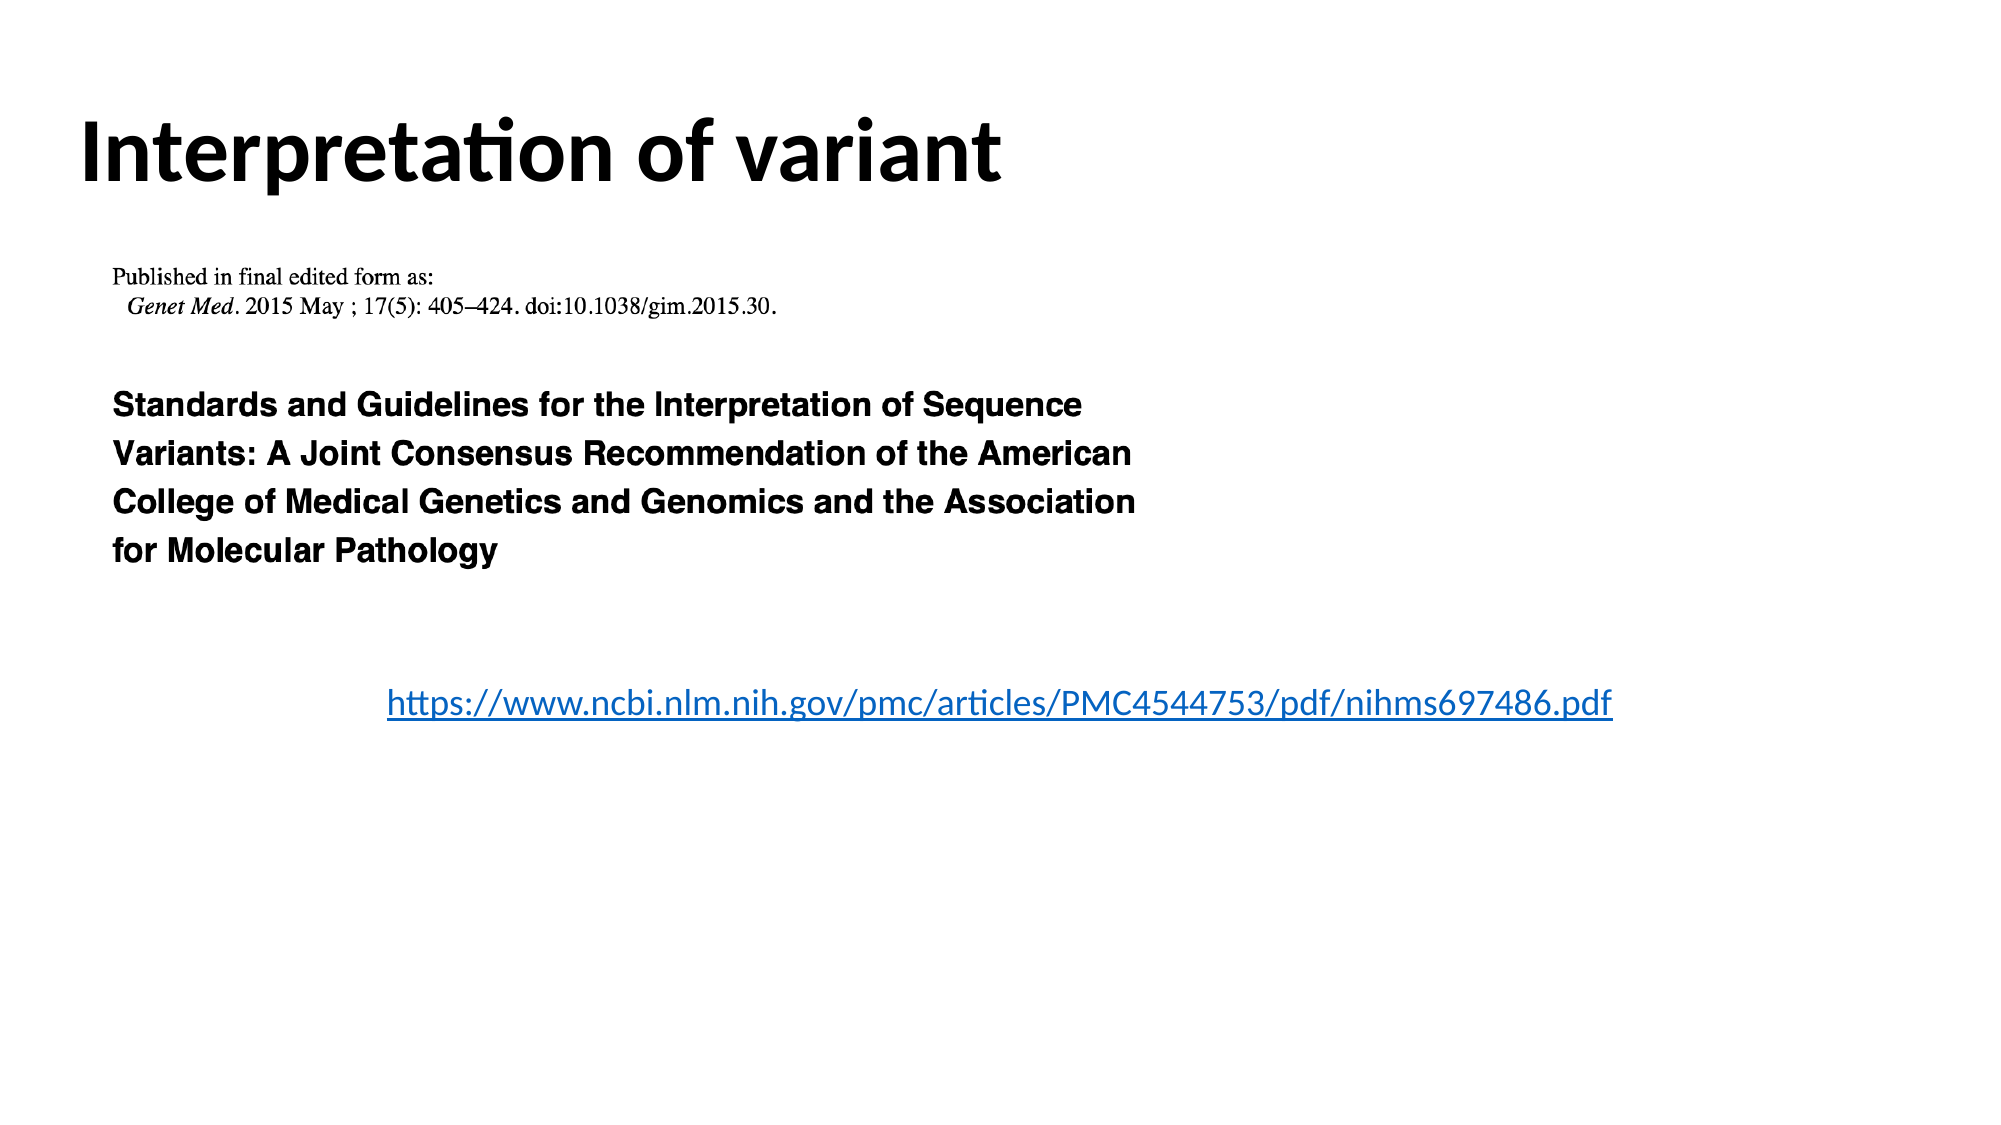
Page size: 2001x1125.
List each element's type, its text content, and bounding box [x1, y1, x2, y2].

picture [0, 266, 1365, 597]
text_box https://www.ncbi.nlm.nih.gov/pmc/articles/PMC4544753/pdf/nihms697486.pdf [371, 670, 1629, 731]
text_box Interpretation of variant [64, 88, 1415, 216]
